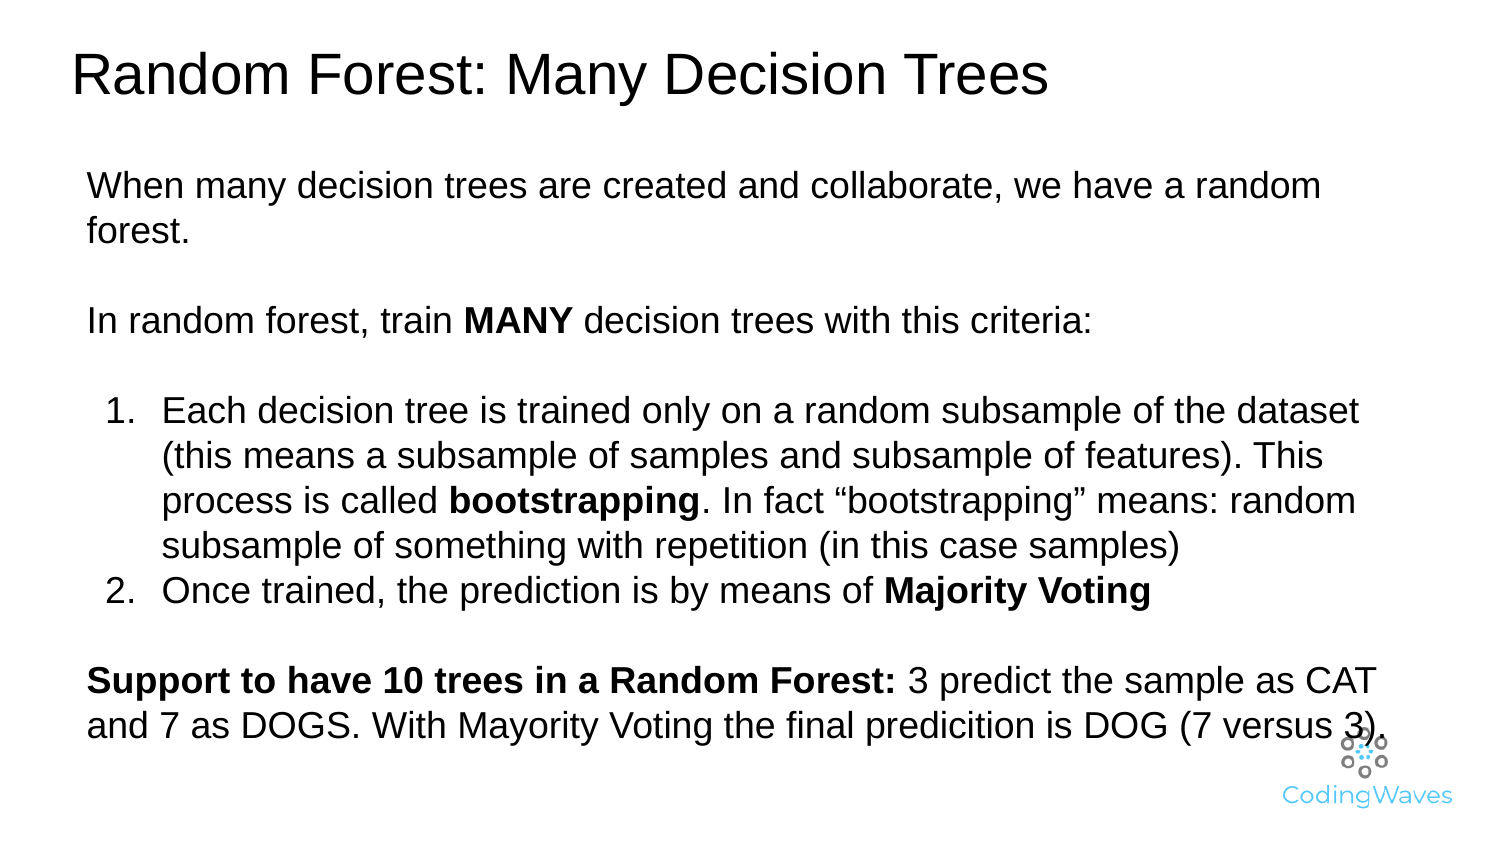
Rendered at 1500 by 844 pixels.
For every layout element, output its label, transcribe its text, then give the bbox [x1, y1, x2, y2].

picture [1277, 719, 1461, 814]
title Random Forest: Many Decision Trees [56, 20, 1176, 115]
text_box When many decision trees are created and collaborate, we have a random forest. In random forest, train MANY decision trees with this criteria: Each decision tree is trained only on a random subsample of the dataset (this means a subsample of samples and subsample of features). This process is called bootstrapping. In fact “bootstrapping” means: random subsample of something with repetition (in this case samples) Once trained, the prediction is by means of Majority Voting Support to have 10 trees in a Random Forest: 3 predict the sample as CAT and 7 as DOGS. With Mayority Voting the final predicition is DOG (7 versus 3). [71, 145, 1412, 258]
